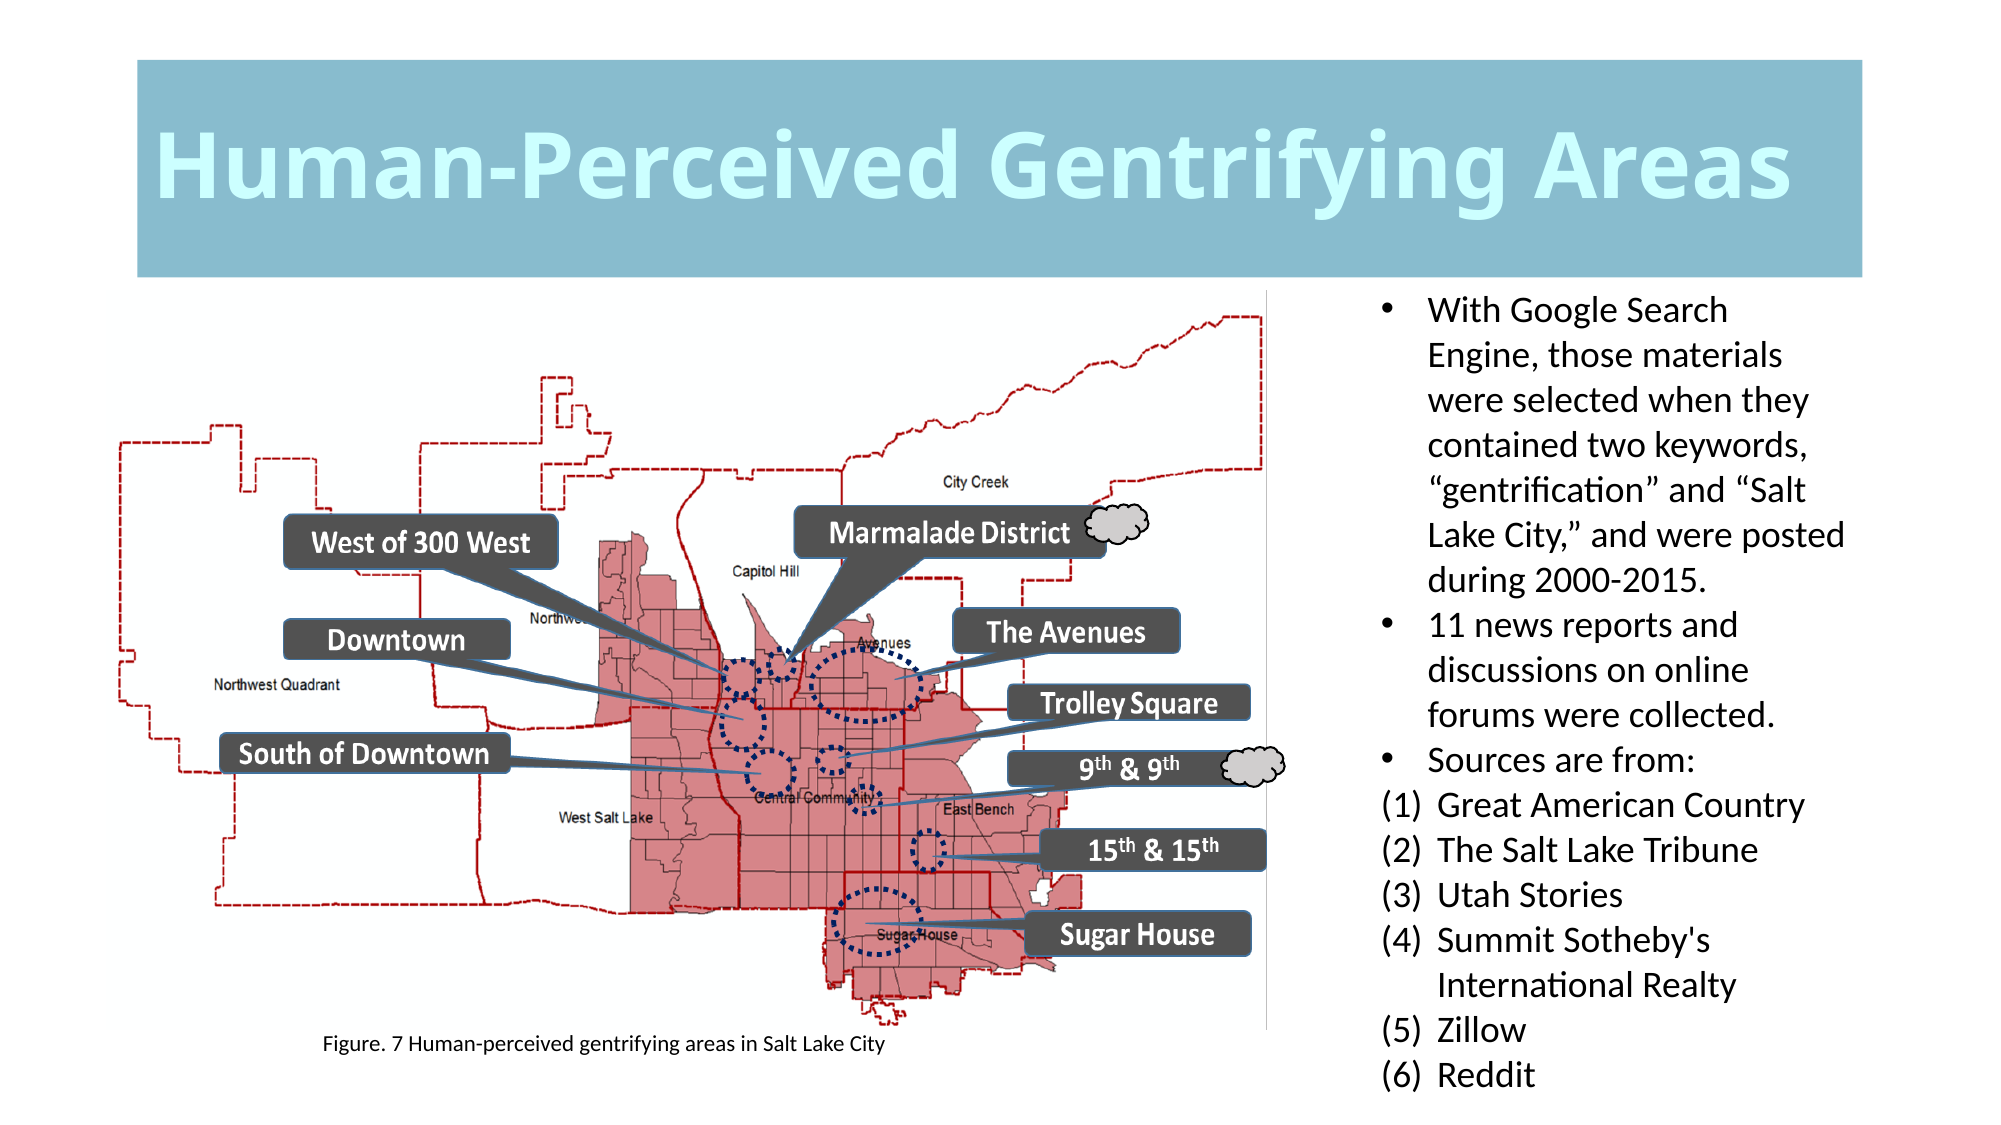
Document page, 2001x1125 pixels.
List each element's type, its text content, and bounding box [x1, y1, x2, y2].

text_box [1267, 746, 1286, 783]
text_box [105, 290, 1267, 1083]
title Human-Perceived Gentrifying Areas [137, 59, 1863, 278]
text_box With Google Search Engine, those materials were selected when they contained two keywords, “gentrification” and “Salt Lake City,” and were posted during 2000-2015. 11 news reports and discussions on online forums were collected. Sources are from: Great American Country The Salt Lake Tribune Utah Stories Summit Sotheby's International Realty Zillow Reddit [1366, 277, 1863, 1102]
